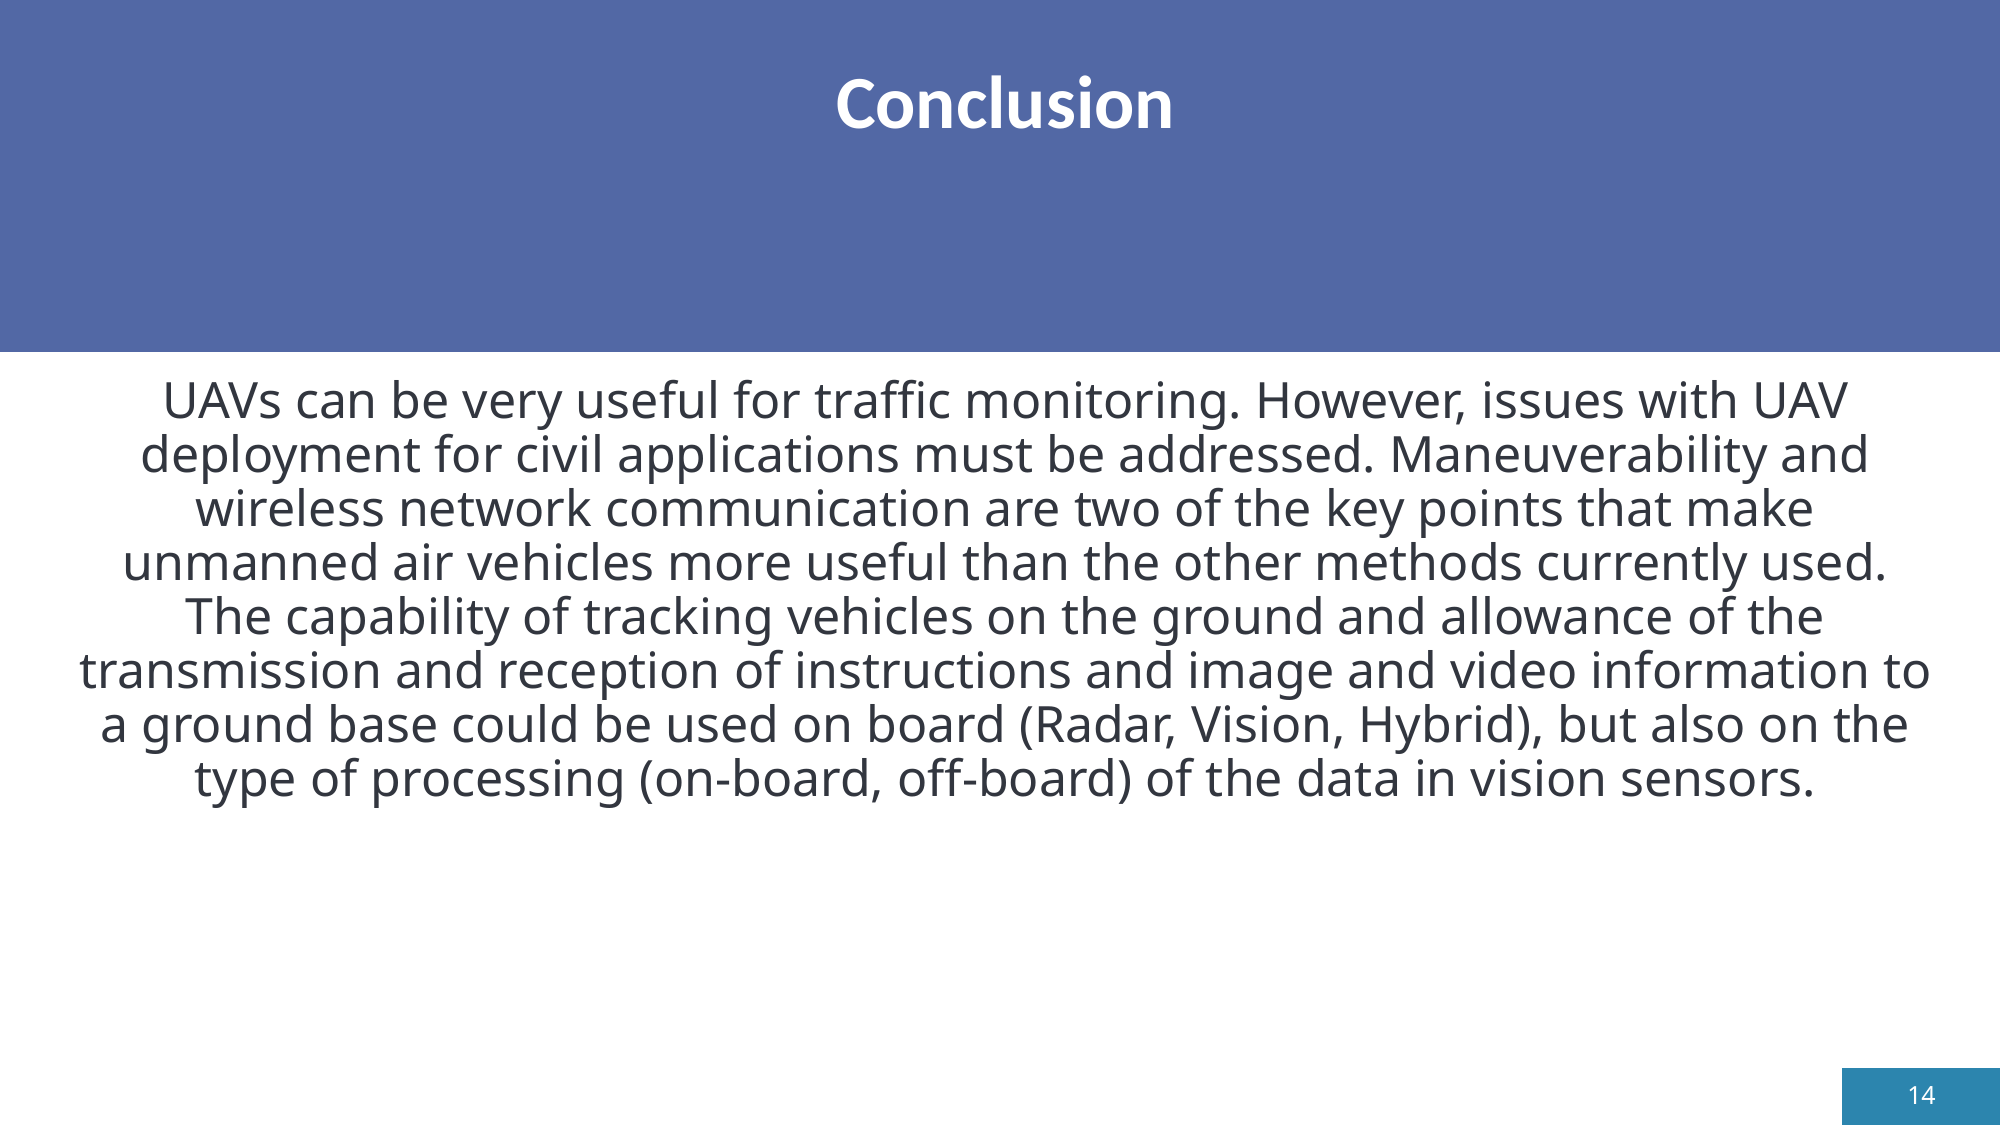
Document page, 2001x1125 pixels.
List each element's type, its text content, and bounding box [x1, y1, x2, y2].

list UAVs can be very useful for traffic monitoring. However, issues with UAV deployment for civil applications must be addressed. Maneuverability and wireless network communication are two of the key points that make unmanned air vehicles more useful than the other methods currently used. The capability of tracking vehicles on the ground and allowance of the transmission and reception of instructions and image and video information to a ground base could be used on board (Radar, Vision, Hybrid), but also on the type of processing (on-board, off-board) of the data in vision sensors. [60, 368, 1951, 1000]
slide_number 14 [1889, 1079, 1951, 1114]
title Conclusion [60, 42, 1951, 167]
